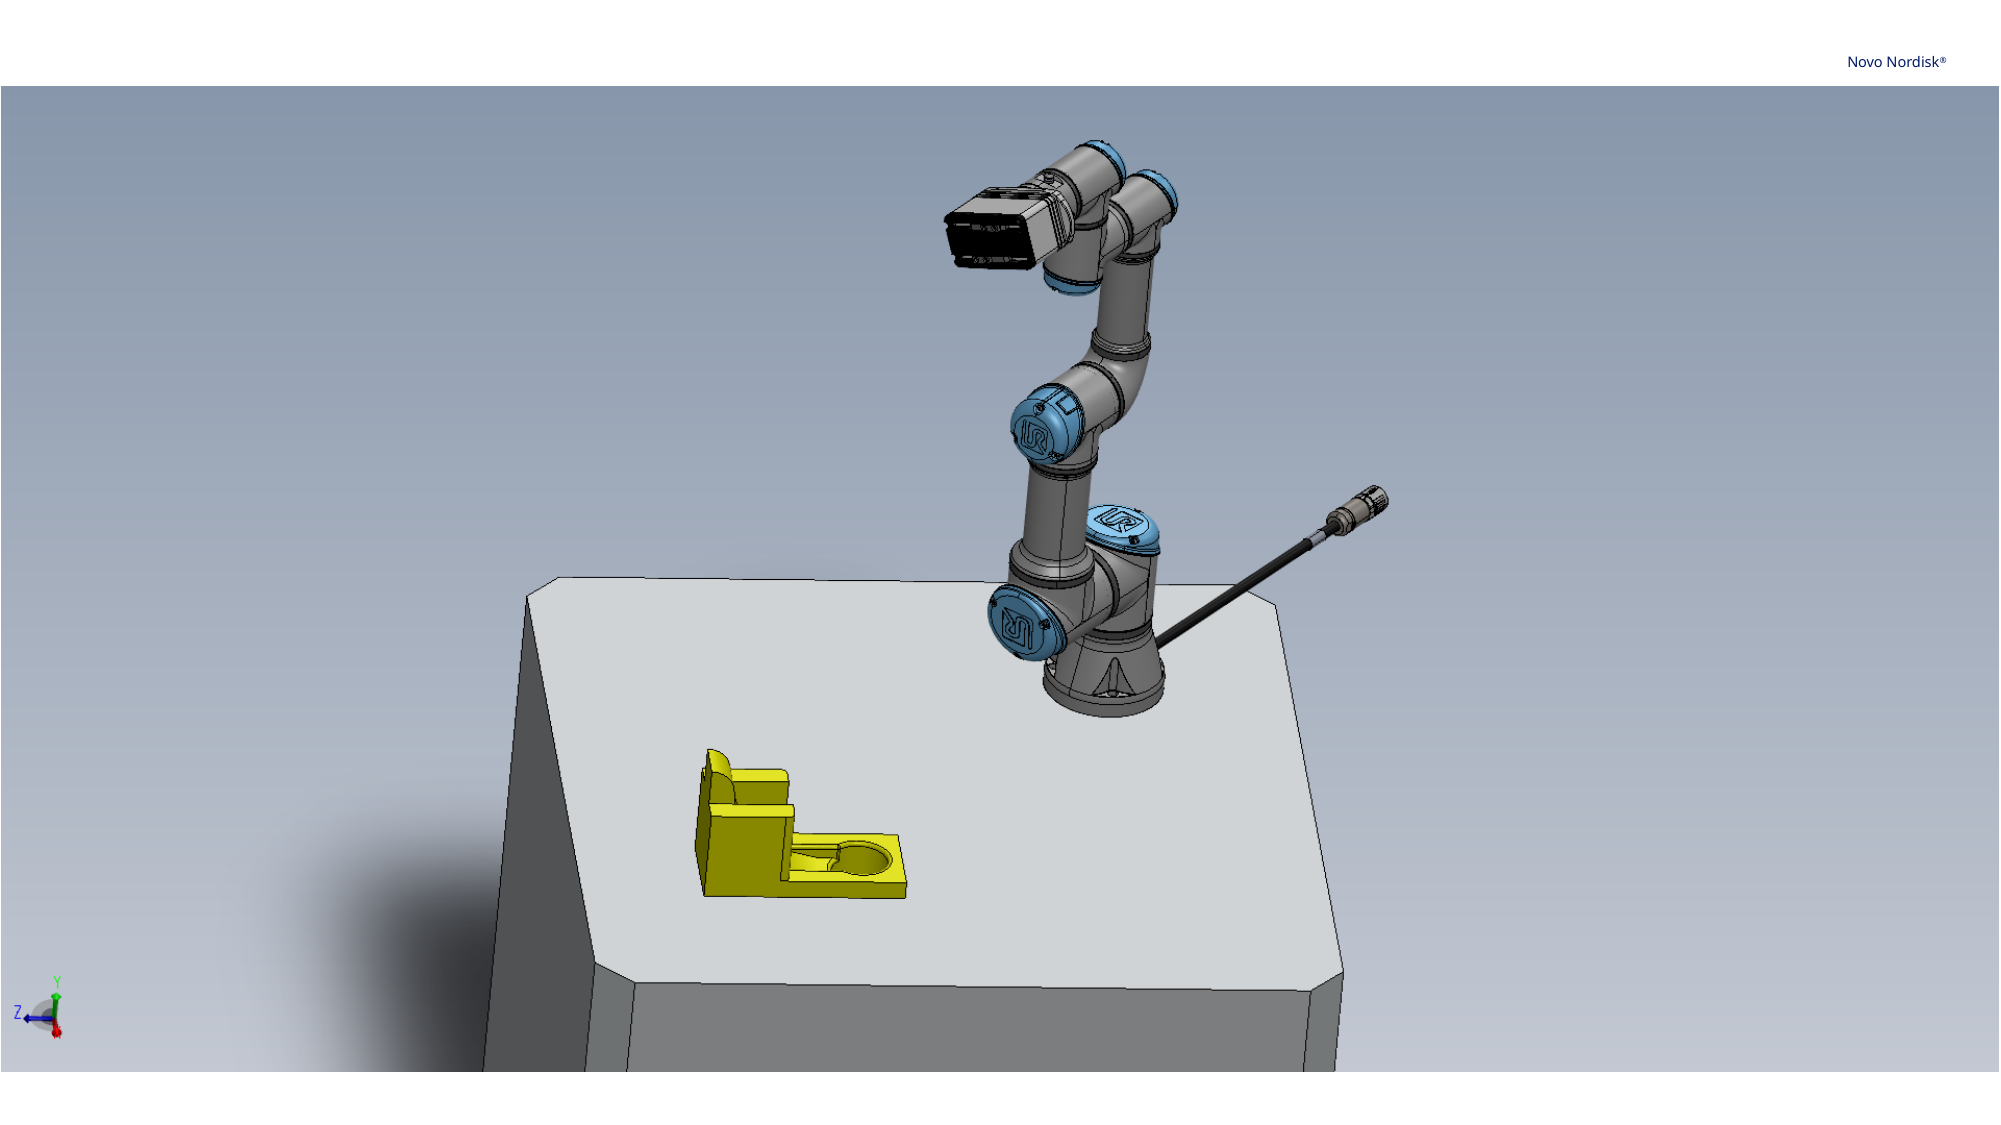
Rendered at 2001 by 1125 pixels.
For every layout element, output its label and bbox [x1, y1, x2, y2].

picture [0, 86, 1999, 1072]
